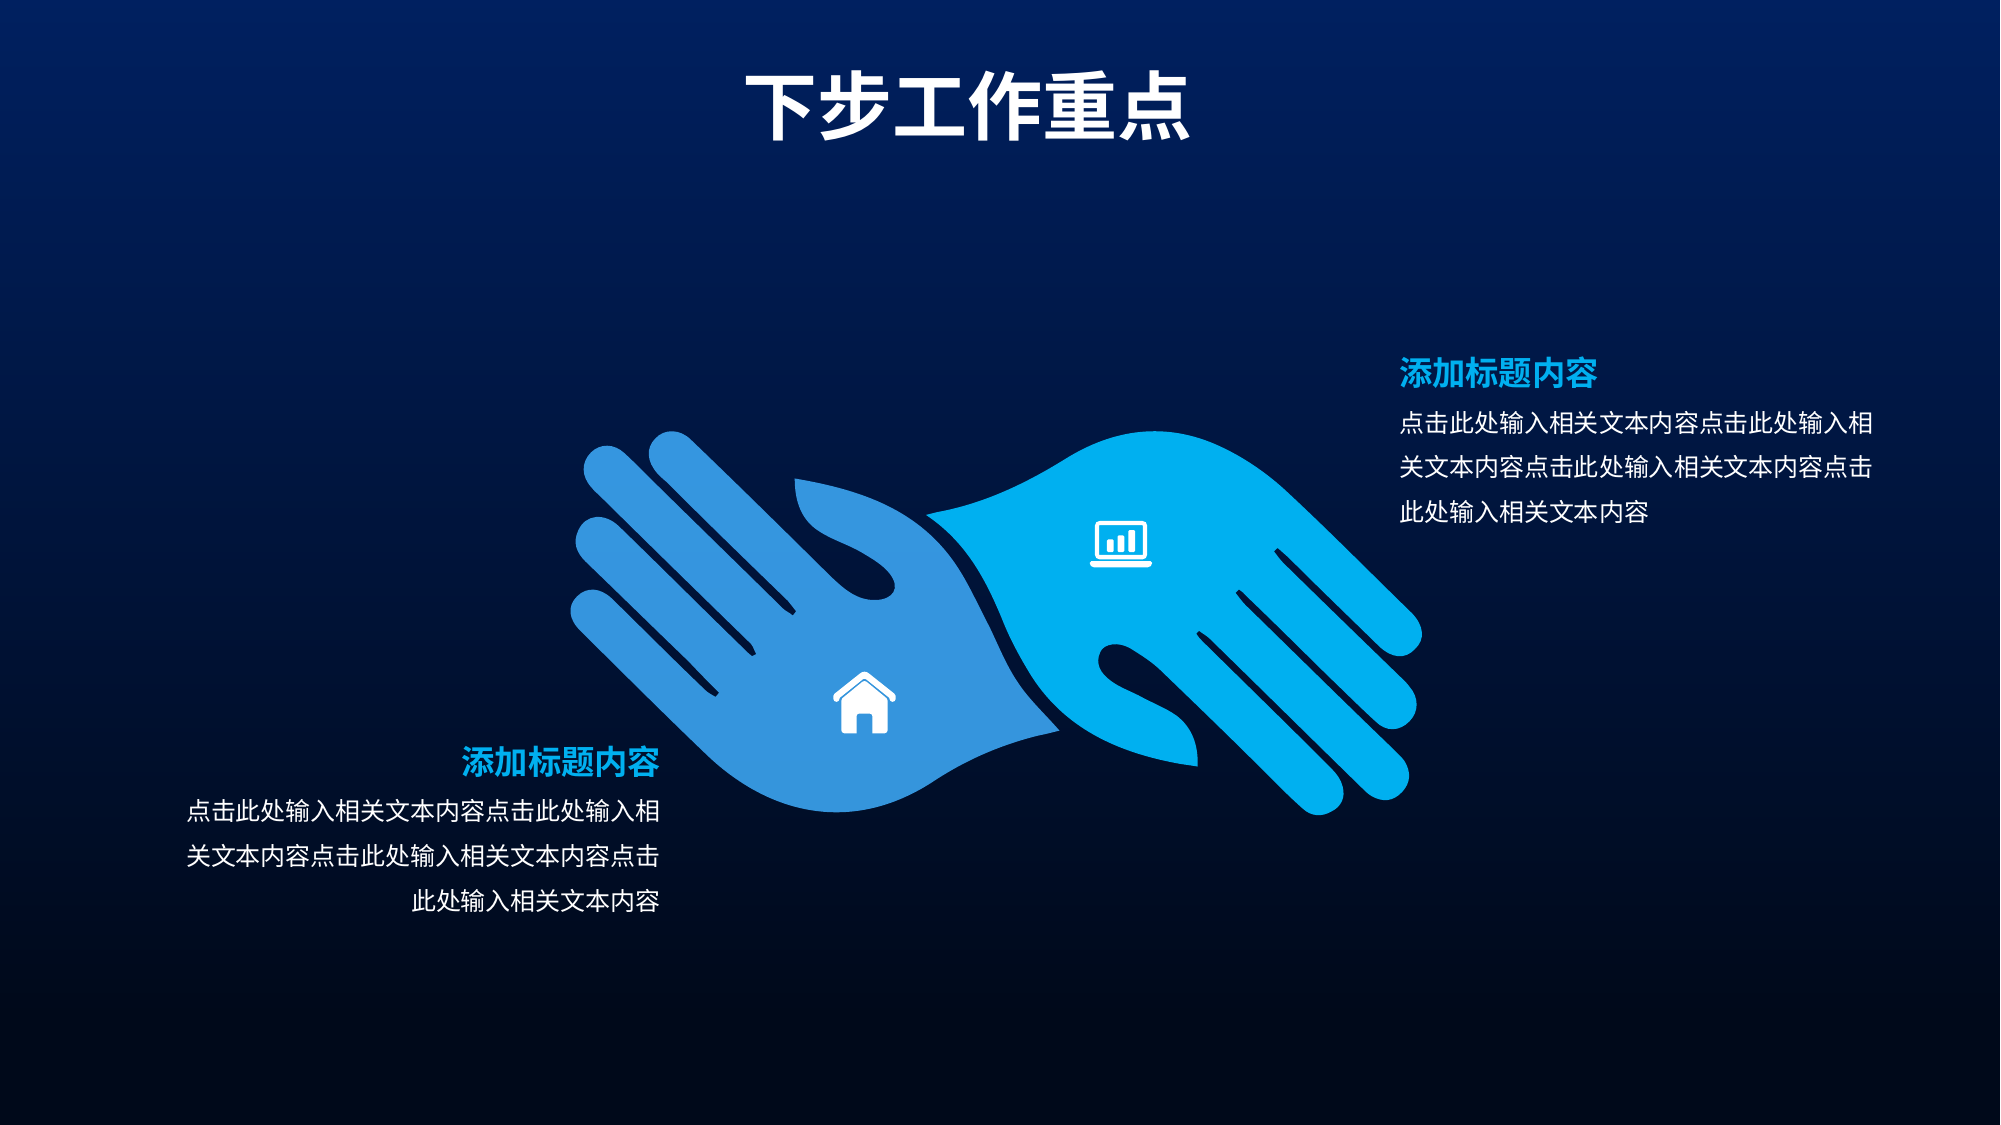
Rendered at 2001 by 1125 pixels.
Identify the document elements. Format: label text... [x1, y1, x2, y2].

text_box 下步工作重点 [727, 51, 1590, 157]
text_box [925, 421, 1426, 818]
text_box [566, 428, 1060, 834]
text_box 添加标题内容 点击此处输入相关文本内容点击此处输入相关文本内容点击此处输入相关文本内容点击此处输入相关文本内容 [1399, 332, 1899, 527]
text_box 添加标题内容 点击此处输入相关文本内容点击此处输入相关文本内容点击此处输入相关文本内容点击此处输入相关文本内容 [161, 721, 662, 916]
